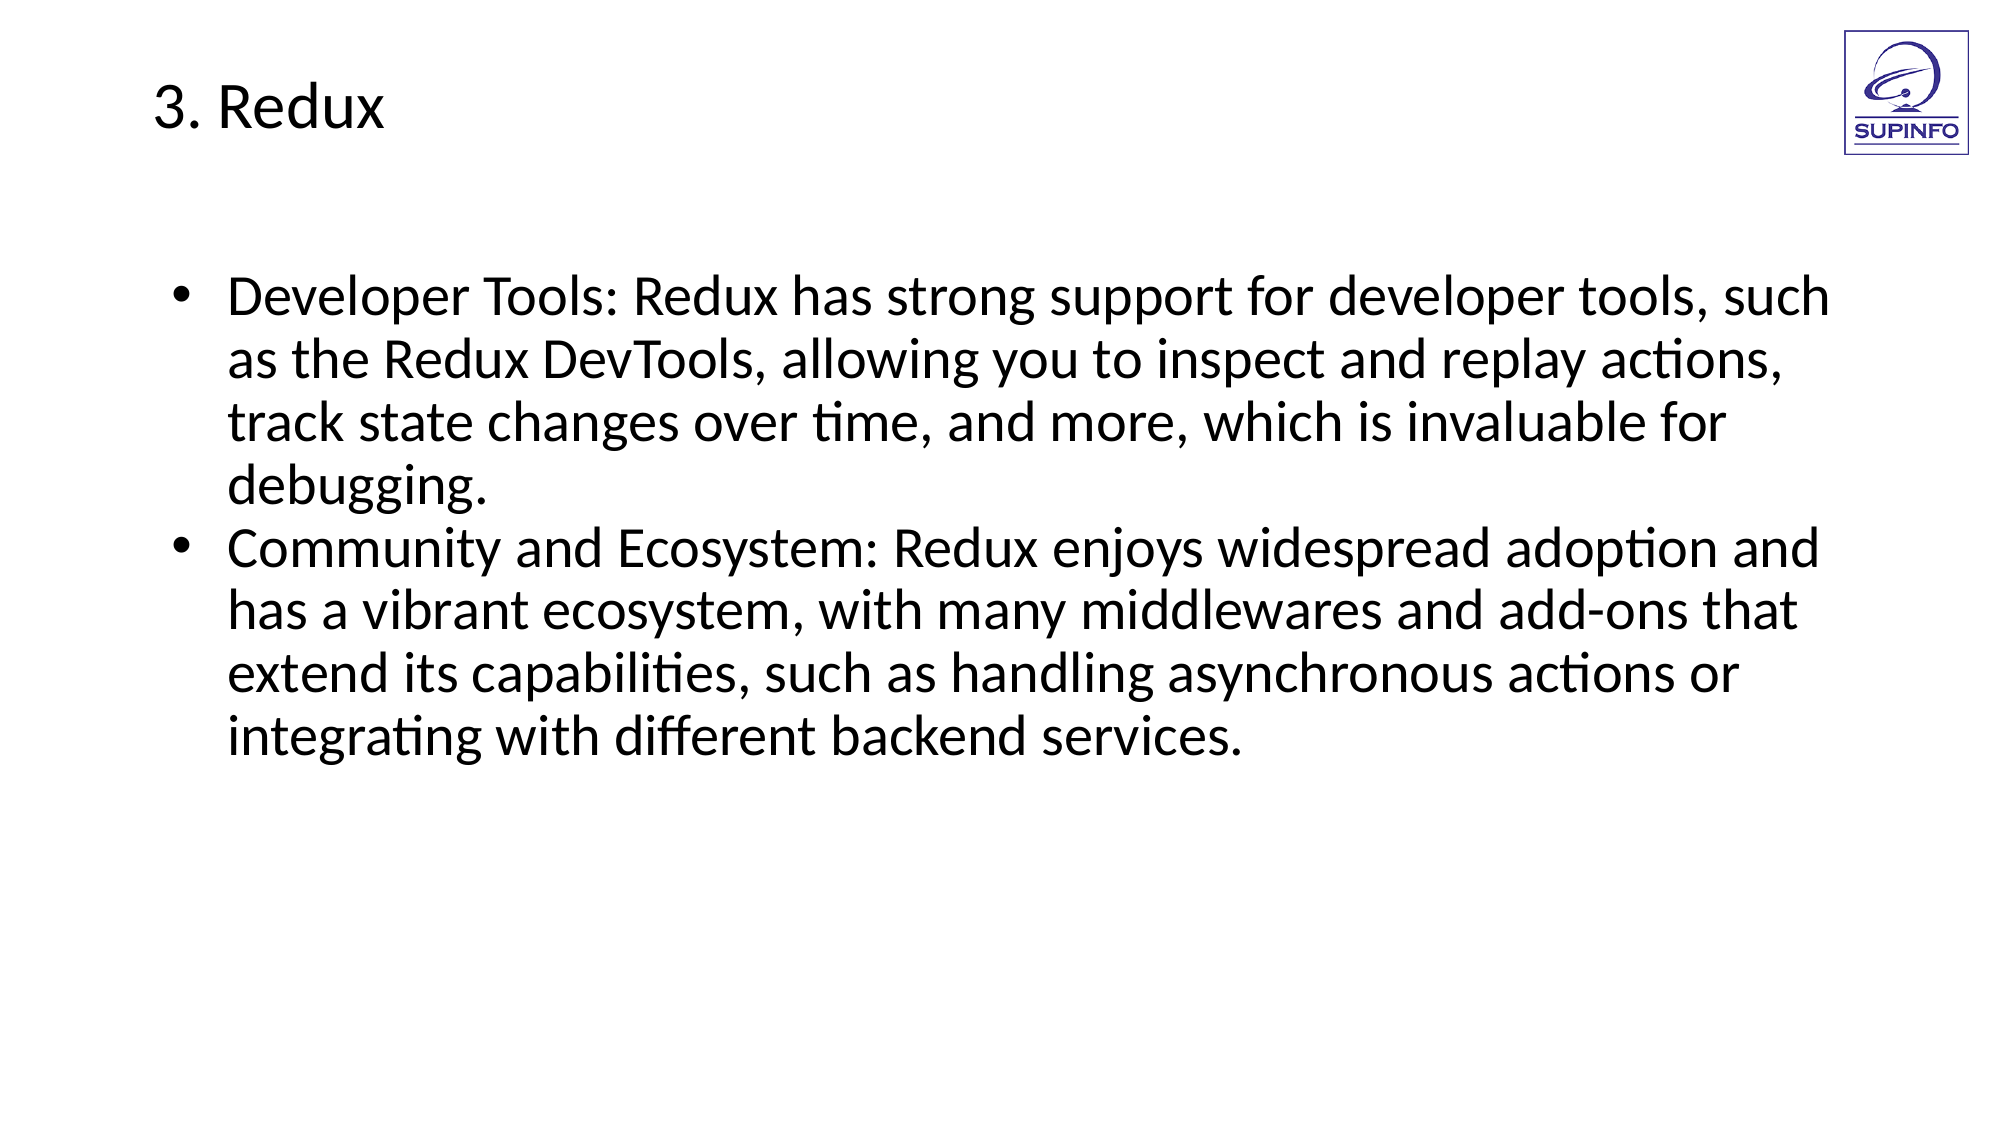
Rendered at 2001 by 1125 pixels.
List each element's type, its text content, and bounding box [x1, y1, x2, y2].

list 3. Redux [137, 63, 1862, 157]
list Developer Tools: Redux has strong support for developer tools, such as the Redux DevTools, allowing you to inspect and replay actions, track state changes over time, and more, which is invaluable for debugging. Community and Ecosystem: Redux enjoys widespread adoption and has a vibrant ecosystem, with many middlewares and add-ons that extend its capabilities, such as handling asynchronous actions or integrating with different backend services. [137, 257, 1863, 1014]
picture [1844, 30, 1969, 155]
